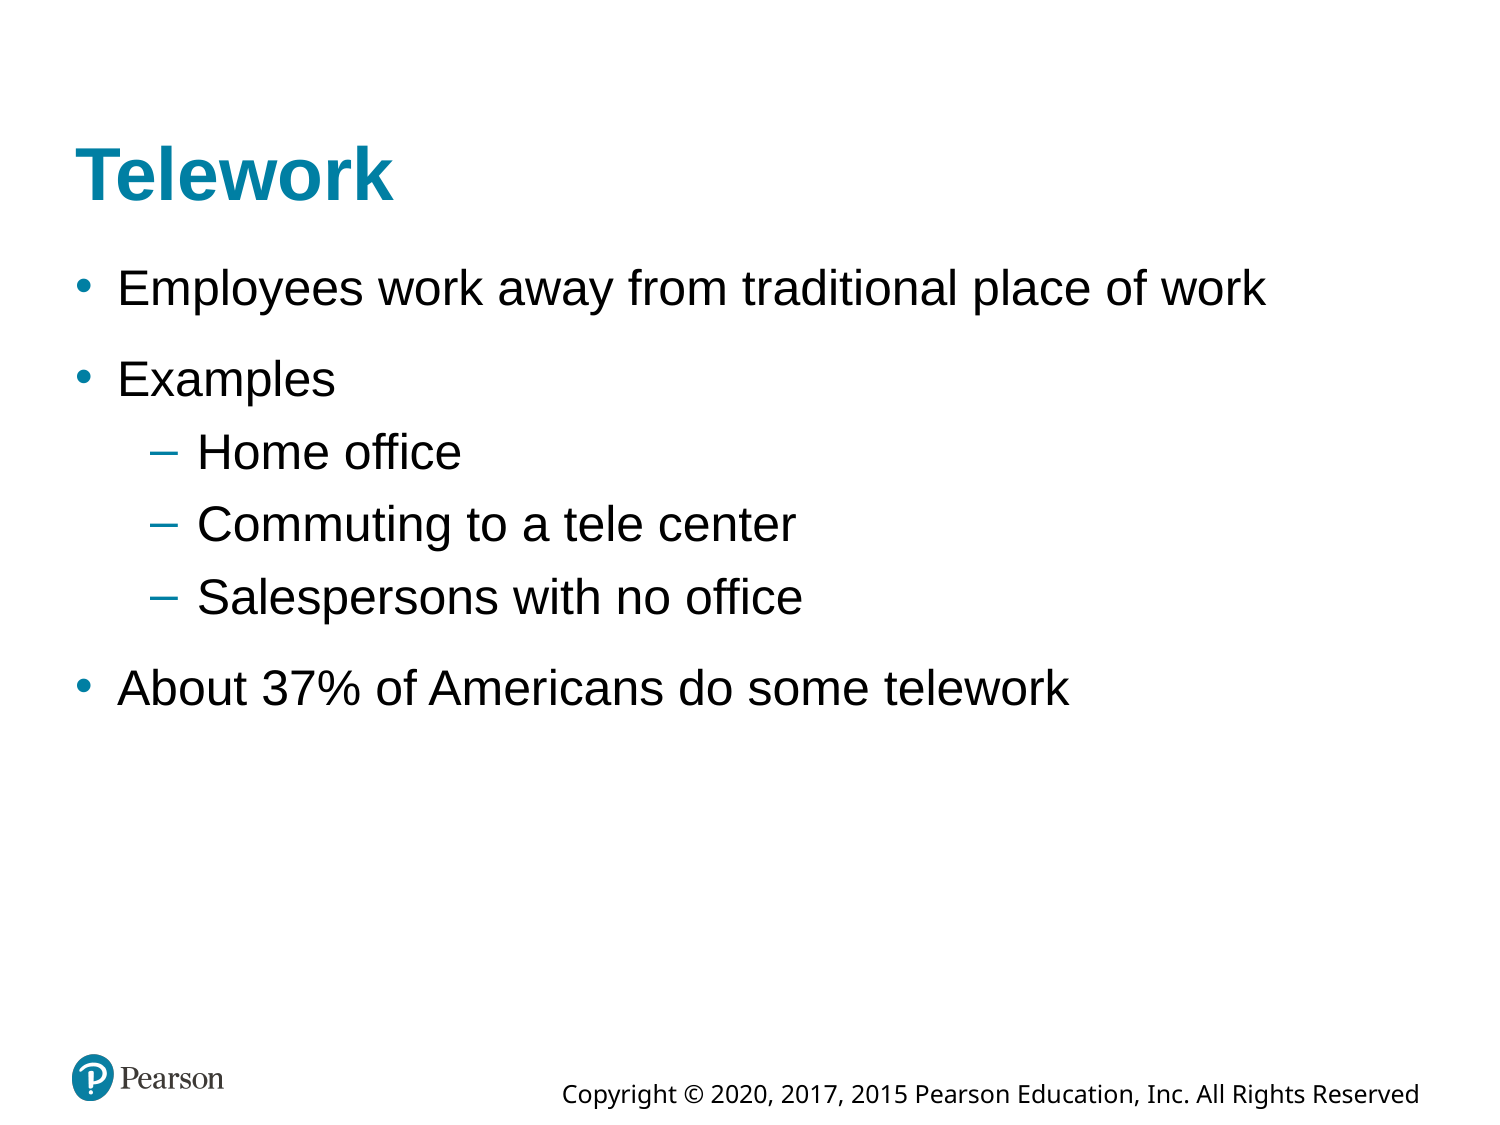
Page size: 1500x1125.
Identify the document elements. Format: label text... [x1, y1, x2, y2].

picture [80, 1063, 106, 1088]
picture [72, 1054, 88, 1070]
picture [98, 1054, 224, 1101]
list Employees work away from traditional place of work Examples Home office Commuting to a tele center Salespersons with no office About 37% of Americans do some telework [75, 255, 1425, 983]
title Telework [75, 35, 1425, 216]
picture [72, 1087, 83, 1101]
